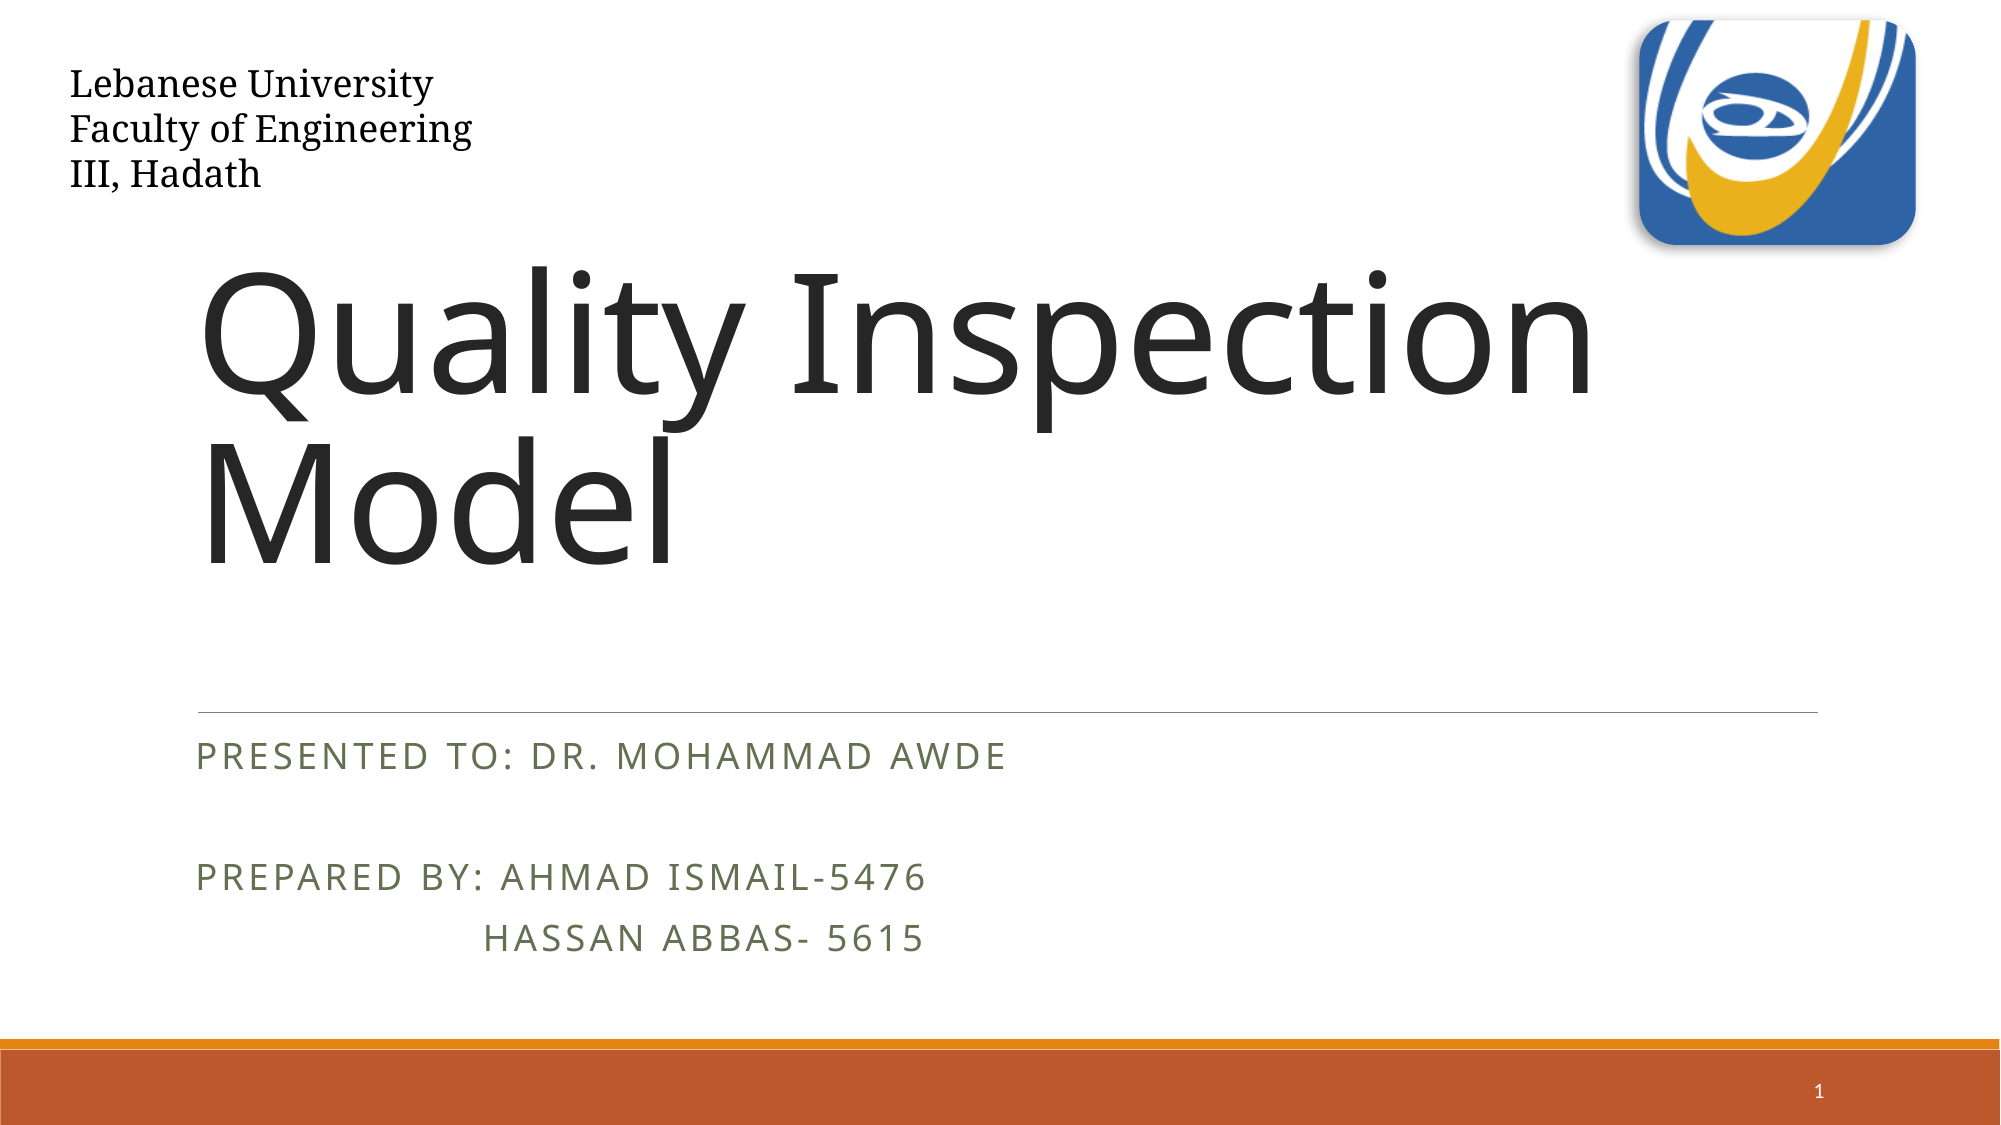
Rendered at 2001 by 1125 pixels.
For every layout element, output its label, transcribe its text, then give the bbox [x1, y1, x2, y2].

subtitle Presented to: Dr. Mohammad awde Prepared by: Ahmad Ismail-5476 hassan abbas- 5615 [180, 730, 1831, 968]
slide_number 1 [1624, 1059, 1840, 1120]
picture [1638, 19, 1917, 246]
text_box Lebanese University Faculty of Engineering III, Hadath [54, 52, 520, 248]
title Quality Inspection Model [180, 20, 2000, 606]
